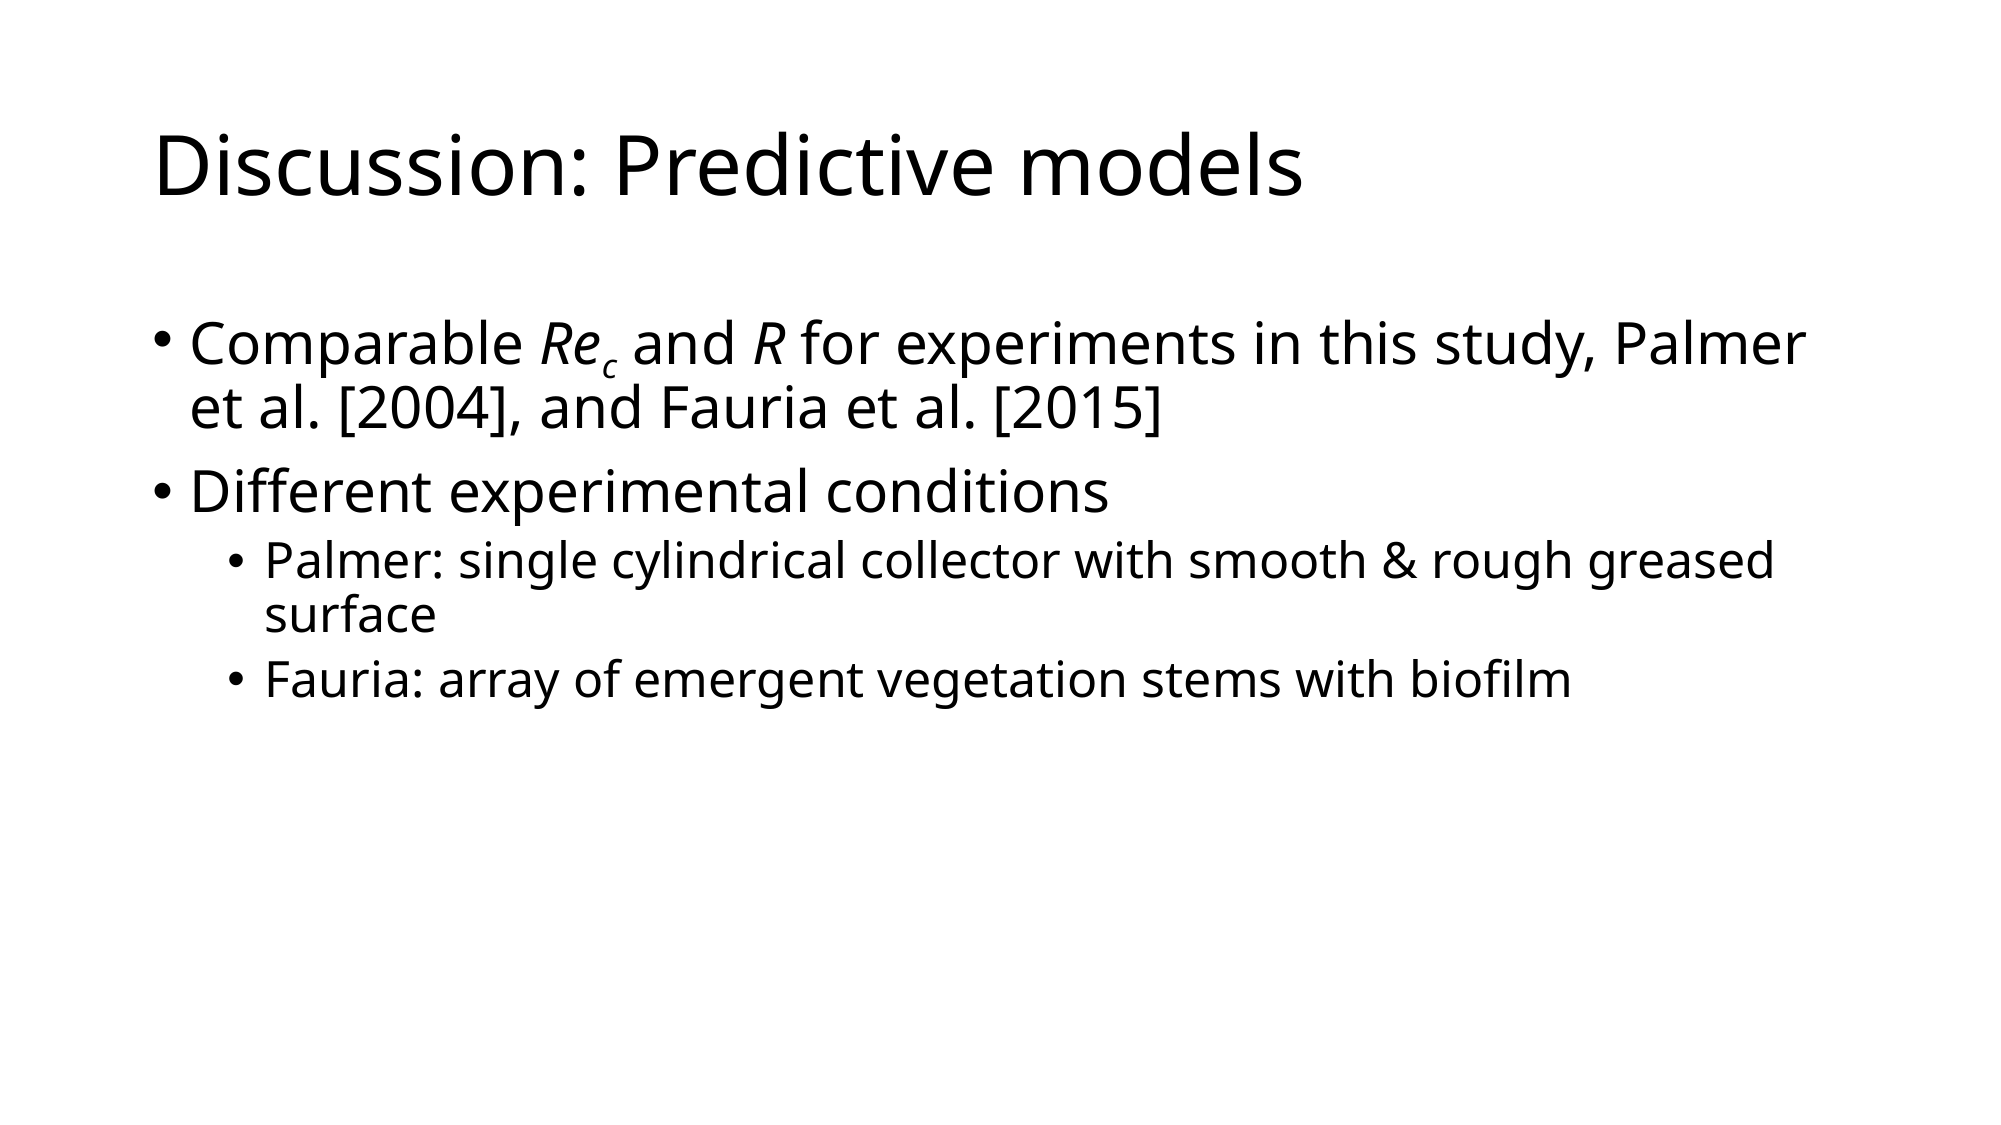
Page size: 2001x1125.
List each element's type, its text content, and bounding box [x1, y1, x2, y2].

list Comparable Rec and R for experiments in this study, Palmer et al. [2004], and Fauria et al. [2015] Different experimental conditions Palmer: single cylindrical collector with smooth & rough greased surface Fauria: array of emergent vegetation stems with biofilm [137, 299, 1863, 1014]
title Discussion: Predictive models [137, 59, 1863, 278]
